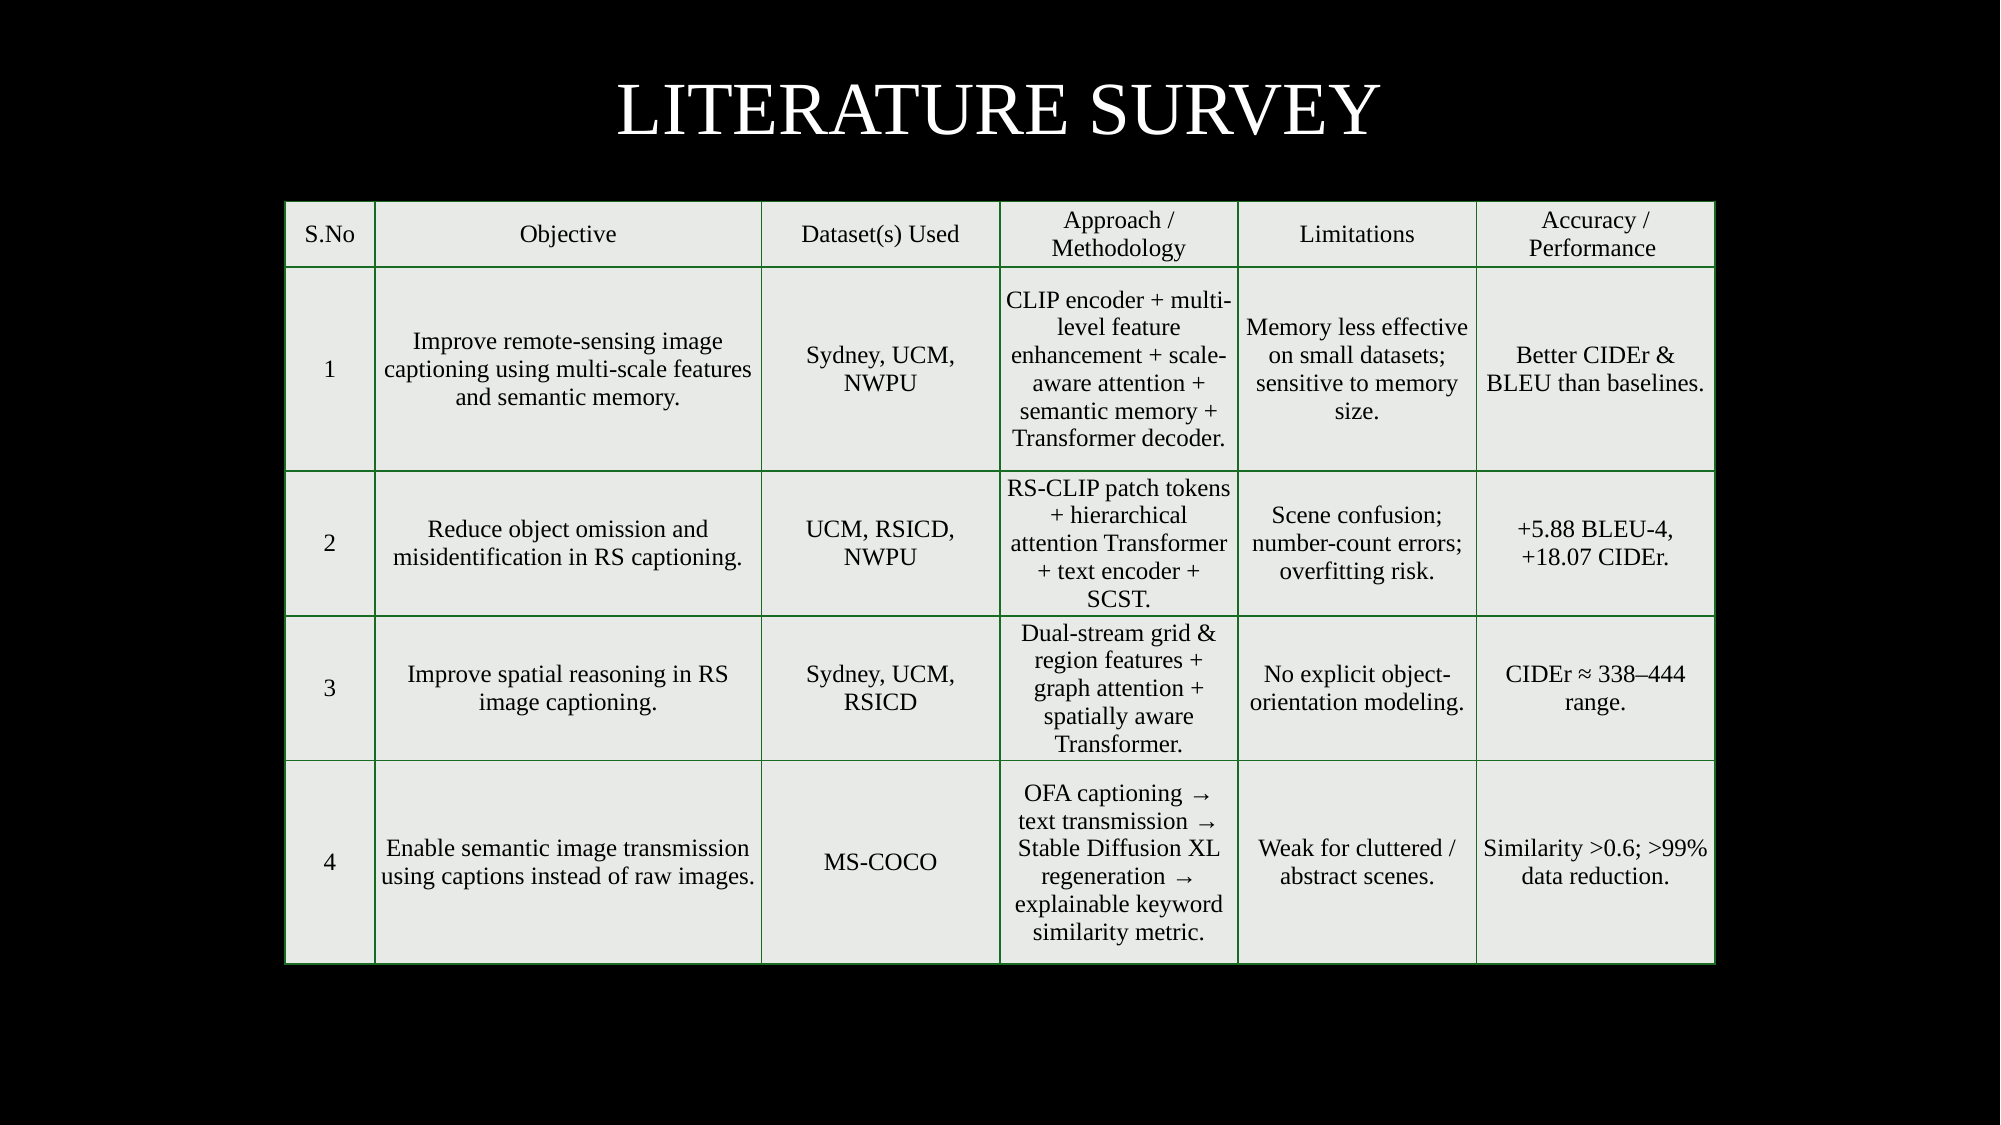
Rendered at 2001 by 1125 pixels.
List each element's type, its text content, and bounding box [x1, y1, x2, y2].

table_cell Reduce object omission and misidentification in RS captioning. [376, 472, 761, 615]
table_cell Enable semantic image transmission using captions instead of raw images. [376, 761, 761, 963]
table_header S.No [286, 202, 374, 266]
table_cell +5.88 BLEU-4, +18.07 CIDEr. [1477, 472, 1714, 615]
table_cell Scene confusion; number-count errors; overfitting risk. [1239, 472, 1476, 615]
table_cell CLIP encoder + multi-level feature enhancement + scale-aware attention + semantic memory + Transformer decoder. [1001, 268, 1237, 470]
table_cell Similarity >0.6; >99% data reduction. [1477, 761, 1714, 963]
table_cell CIDEr ≈ 338–444 range. [1477, 617, 1714, 760]
table_cell No explicit object-orientation modeling. [1239, 617, 1476, 760]
table_header Limitations [1239, 202, 1476, 266]
table_cell Improve spatial reasoning in RS image captioning. [376, 617, 761, 760]
table_header Accuracy / Performance [1477, 202, 1714, 266]
table_header Objective [376, 202, 761, 266]
table_cell Sydney, UCM, RSICD [762, 617, 999, 760]
table_cell Improve remote-sensing image captioning using multi-scale features and semantic memory. [376, 268, 761, 470]
table_cell Memory less effective on small datasets; sensitive to memory size. [1239, 268, 1476, 470]
table_header Approach / Methodology [1001, 202, 1237, 266]
table_cell 4 [286, 761, 374, 963]
table_cell 2 [286, 472, 374, 615]
table_cell MS-COCO [762, 761, 999, 963]
table_cell Better CIDEr & BLEU than baselines. [1477, 268, 1714, 470]
table_cell Sydney, UCM, NWPU [762, 268, 999, 470]
table_cell 3 [286, 617, 374, 760]
table_cell UCM, RSICD, NWPU [762, 472, 999, 615]
table_cell 1 [286, 268, 374, 470]
title LITERATURE SURVEY [137, 59, 1863, 161]
table_cell RS-CLIP patch tokens + hierarchical attention Transformer + text encoder + SCST. [1001, 472, 1237, 615]
table_cell Weak for cluttered / abstract scenes. [1239, 761, 1476, 963]
table_cell Dual-stream grid & region features + graph attention + spatially aware Transformer. [1001, 617, 1237, 760]
table_cell OFA captioning → text transmission → Stable Diffusion XL regeneration → explainable keyword similarity metric. [1001, 761, 1237, 963]
table_header Dataset(s) Used [762, 202, 999, 266]
